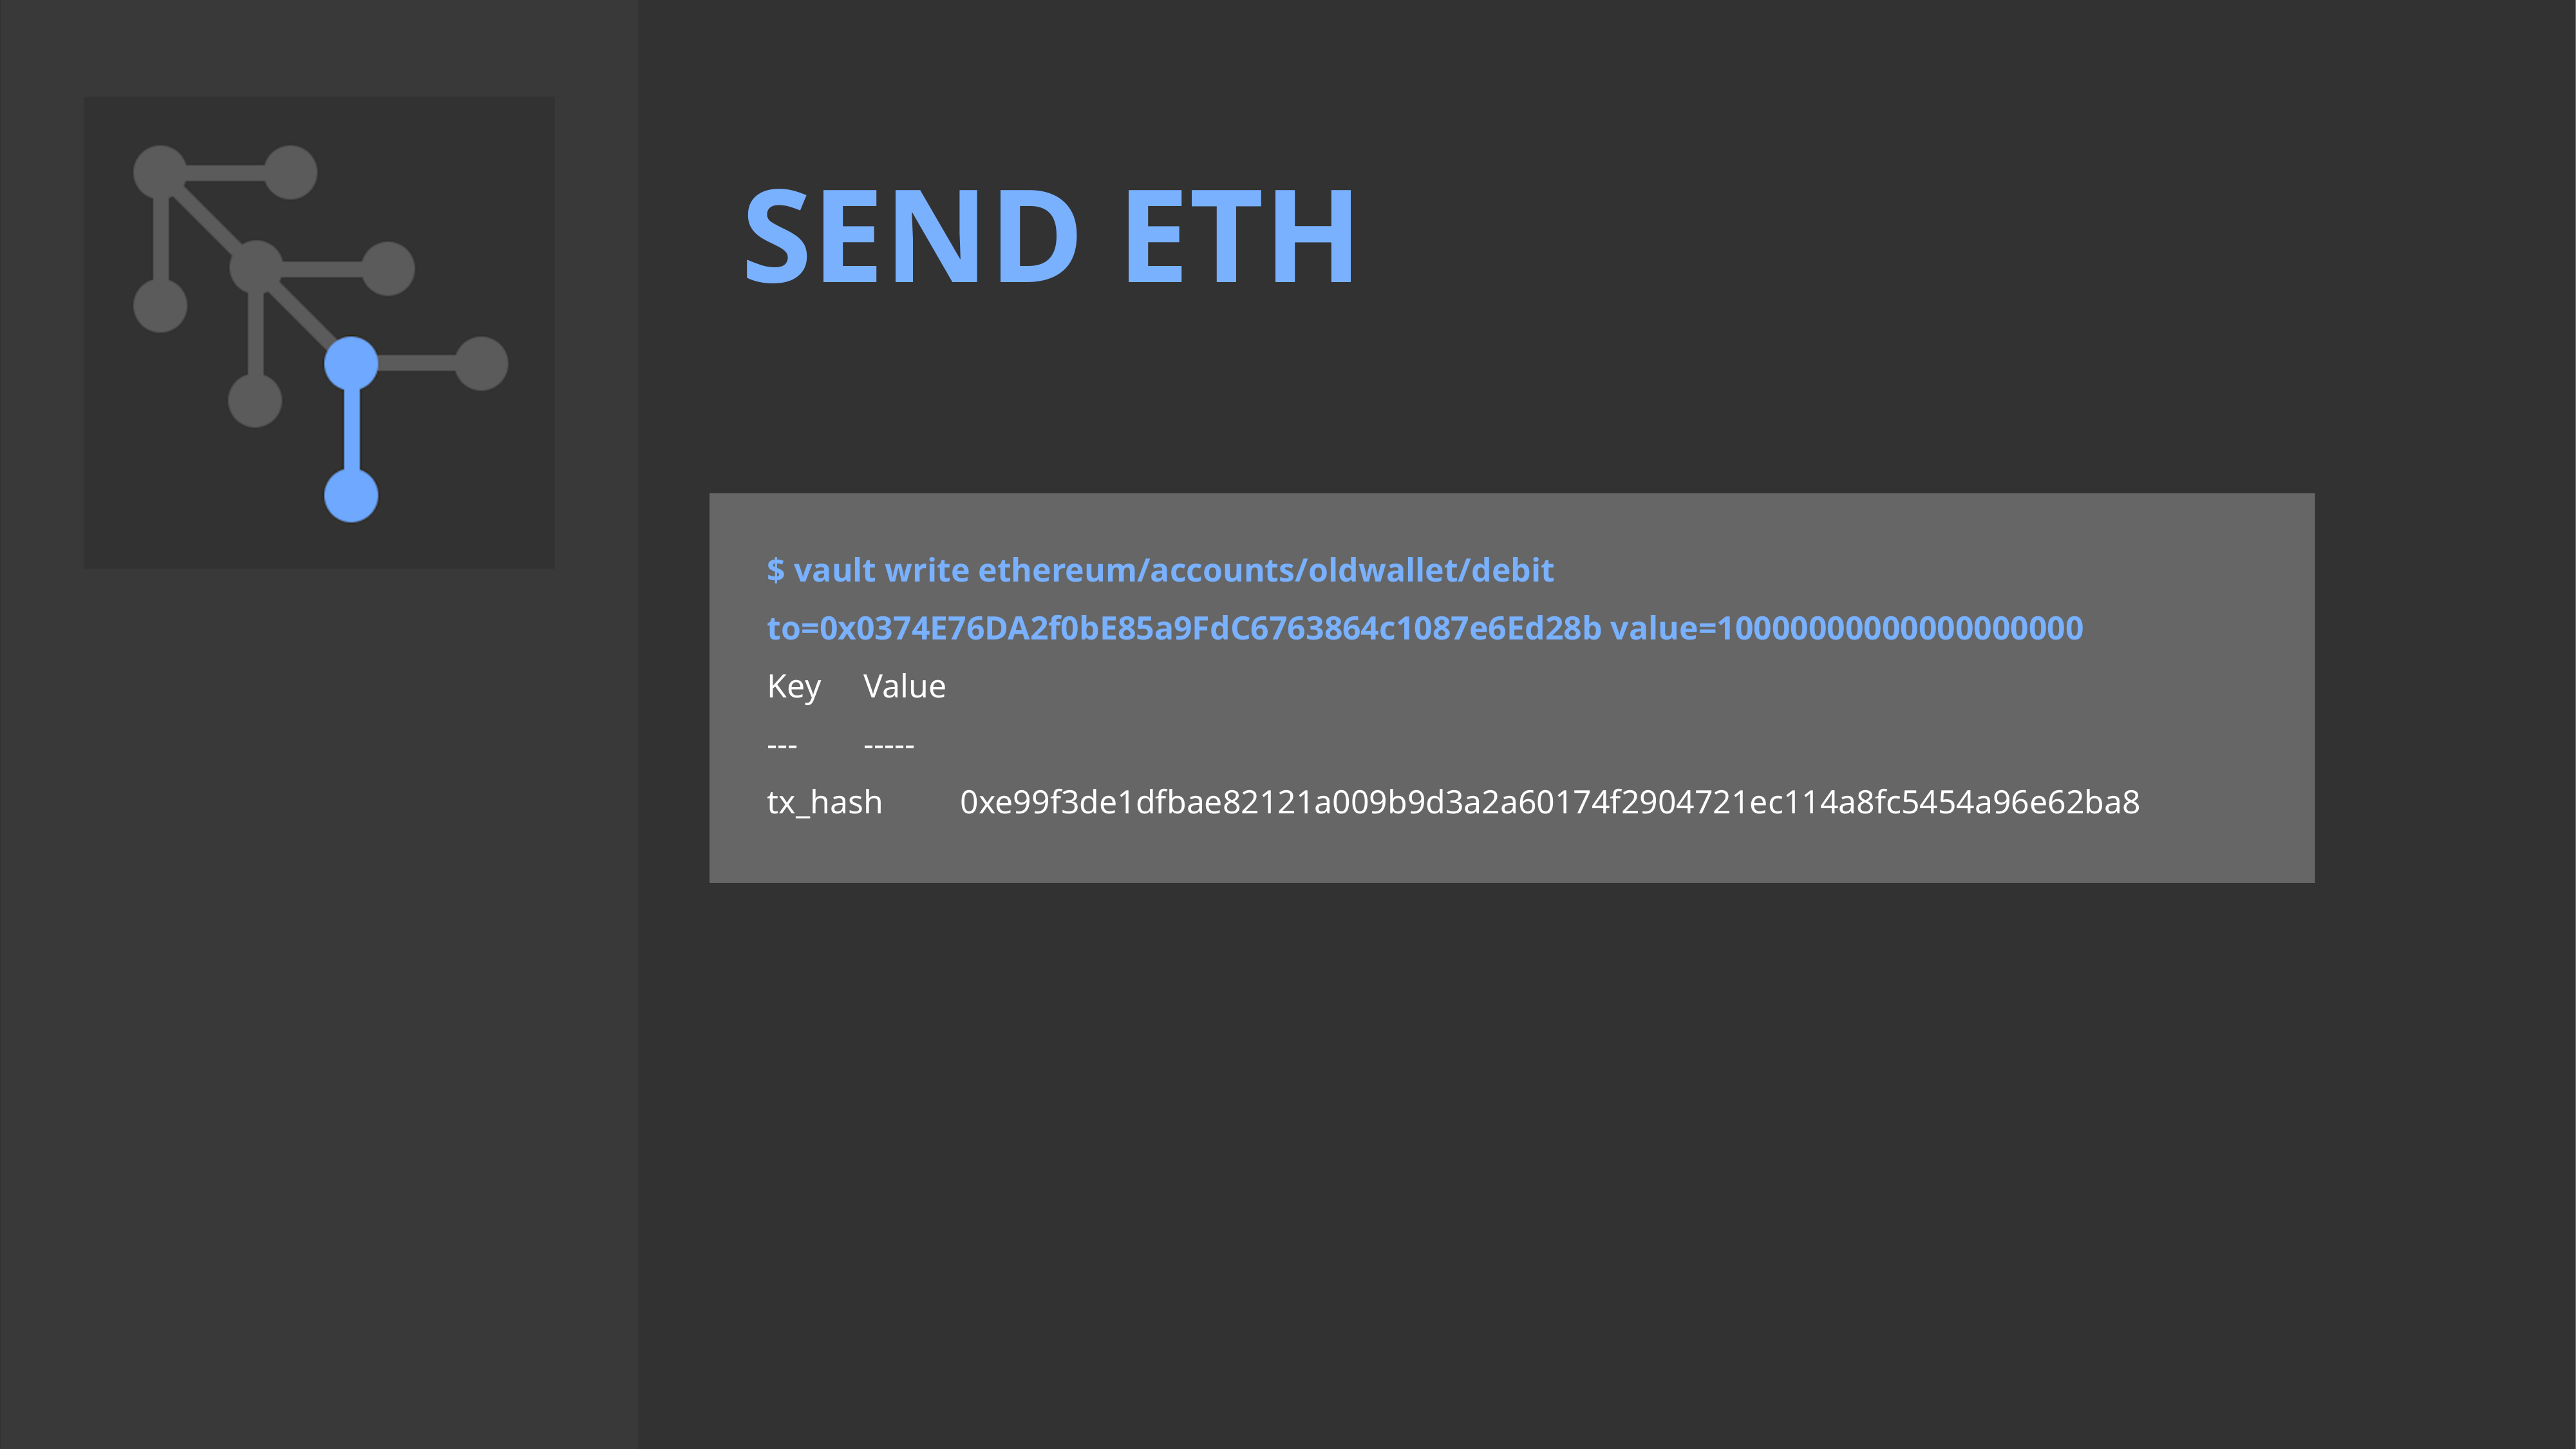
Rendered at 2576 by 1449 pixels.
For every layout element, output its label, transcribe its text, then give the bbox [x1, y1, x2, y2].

text_box [0, 0, 639, 1449]
text_box SEND ETH [731, 148, 1373, 313]
picture [639, 0, 2576, 1449]
text_box $ vault write ethereum/accounts/oldwallet/debit to=0x0374E76DA2f0bE85a9FdC6763864c1087e6Ed28b value=10000000000000000000 Key Value --- ----- tx_hash 0xe99f3de1dfbae82121a009b9d3a2a60174f2904721ec114a8fc5454a96e62ba8 [710, 493, 2315, 883]
picture [84, 97, 555, 569]
